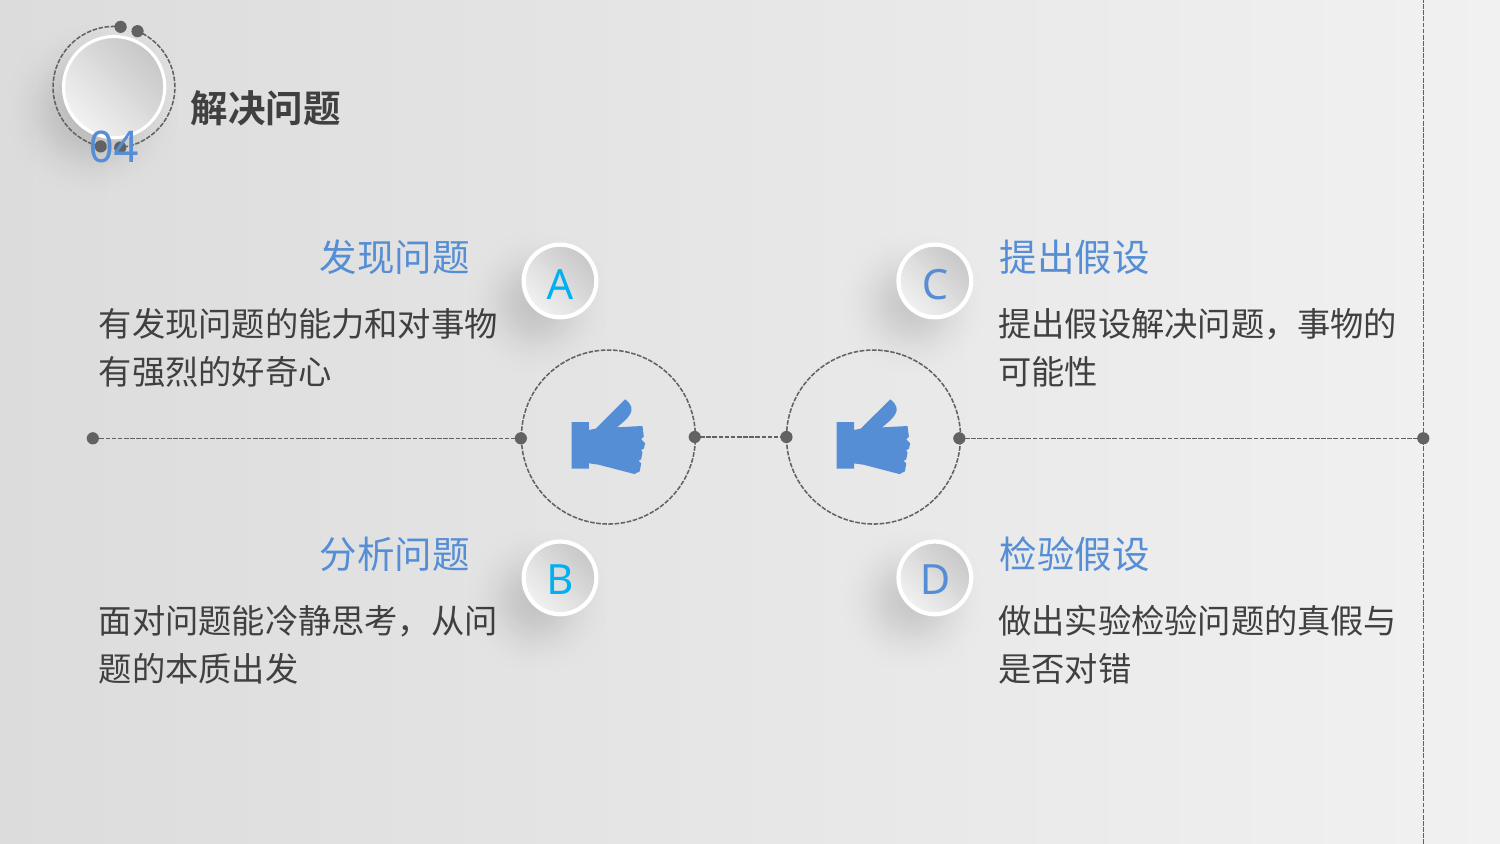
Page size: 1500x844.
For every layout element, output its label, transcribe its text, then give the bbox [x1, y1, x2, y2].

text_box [52, 26, 176, 149]
text_box D [905, 545, 965, 611]
text_box 分析问题 [305, 523, 485, 584]
text_box [540, 539, 580, 545]
text_box [784, 347, 963, 527]
text_box B [531, 545, 589, 611]
text_box [589, 552, 599, 604]
text_box [917, 315, 953, 320]
text_box [521, 255, 531, 307]
text_box 面对问题能冷静思考，从问题的本质出发 [84, 584, 524, 696]
text_box [537, 242, 583, 250]
text_box [912, 242, 958, 250]
text_box 检验假设 [984, 523, 1165, 584]
text_box C [907, 250, 964, 315]
text_box 提出假设解决问题，事物的可能性 [983, 287, 1418, 399]
text_box [521, 552, 531, 604]
text_box [589, 255, 599, 307]
text_box [571, 399, 646, 475]
text_box [836, 399, 911, 475]
text_box [519, 347, 698, 527]
text_box [915, 611, 955, 617]
text_box [965, 554, 974, 602]
text_box 解决问题 [179, 77, 356, 137]
text_box 提出假设 [984, 227, 1165, 287]
text_box [896, 553, 905, 603]
text_box [915, 539, 955, 545]
text_box [540, 611, 580, 617]
text_box 发现问题 [305, 227, 485, 287]
text_box 做出实验检验问题的真假与是否对错 [983, 584, 1418, 696]
text_box 有发现问题的能力和对事物有强烈的好奇心 [84, 287, 524, 399]
text_box [896, 254, 907, 308]
text_box [542, 315, 578, 320]
text_box A [531, 250, 589, 315]
text_box [964, 256, 974, 306]
